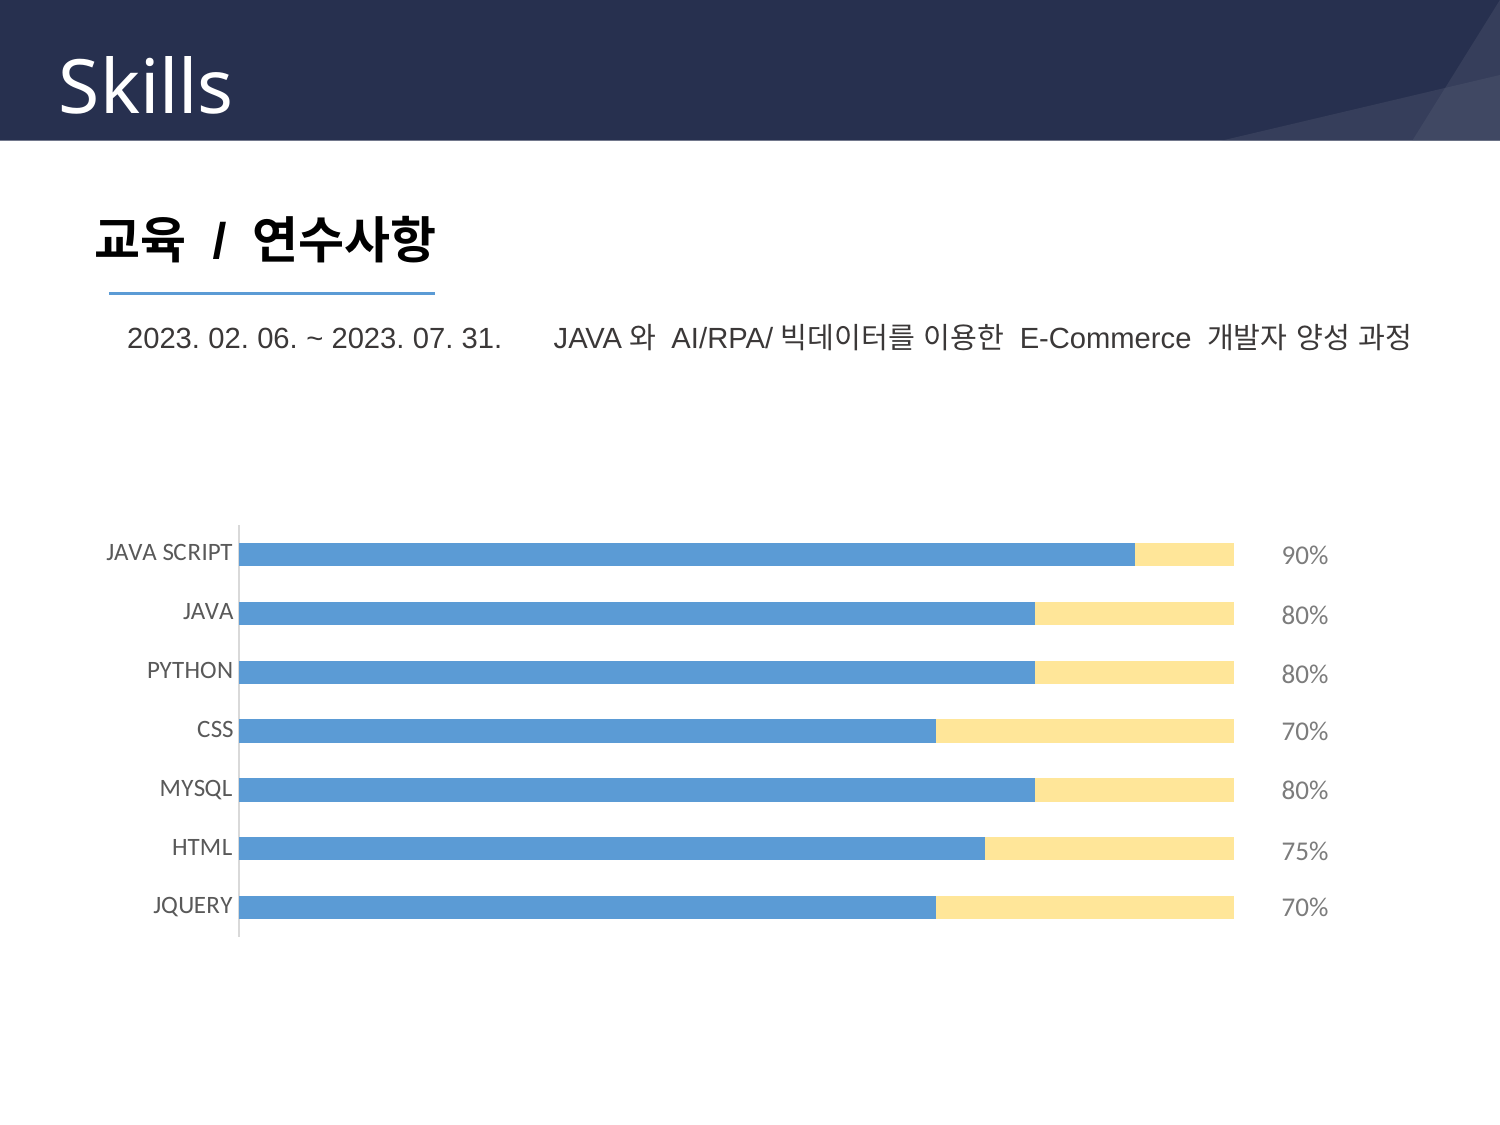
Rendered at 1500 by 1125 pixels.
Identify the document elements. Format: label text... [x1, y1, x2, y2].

text_box 2023. 02. 06. ~ 2023. 07. 31. [112, 311, 518, 362]
title Skills [0, 0, 1500, 126]
chart [71, 503, 1429, 994]
text_box JAVA와 AI/RPA/빅데이터를 이용한 E-Commerce 개발자 양성 과정 [538, 311, 1445, 362]
text_box 교육 / 연수사항 [79, 201, 452, 276]
